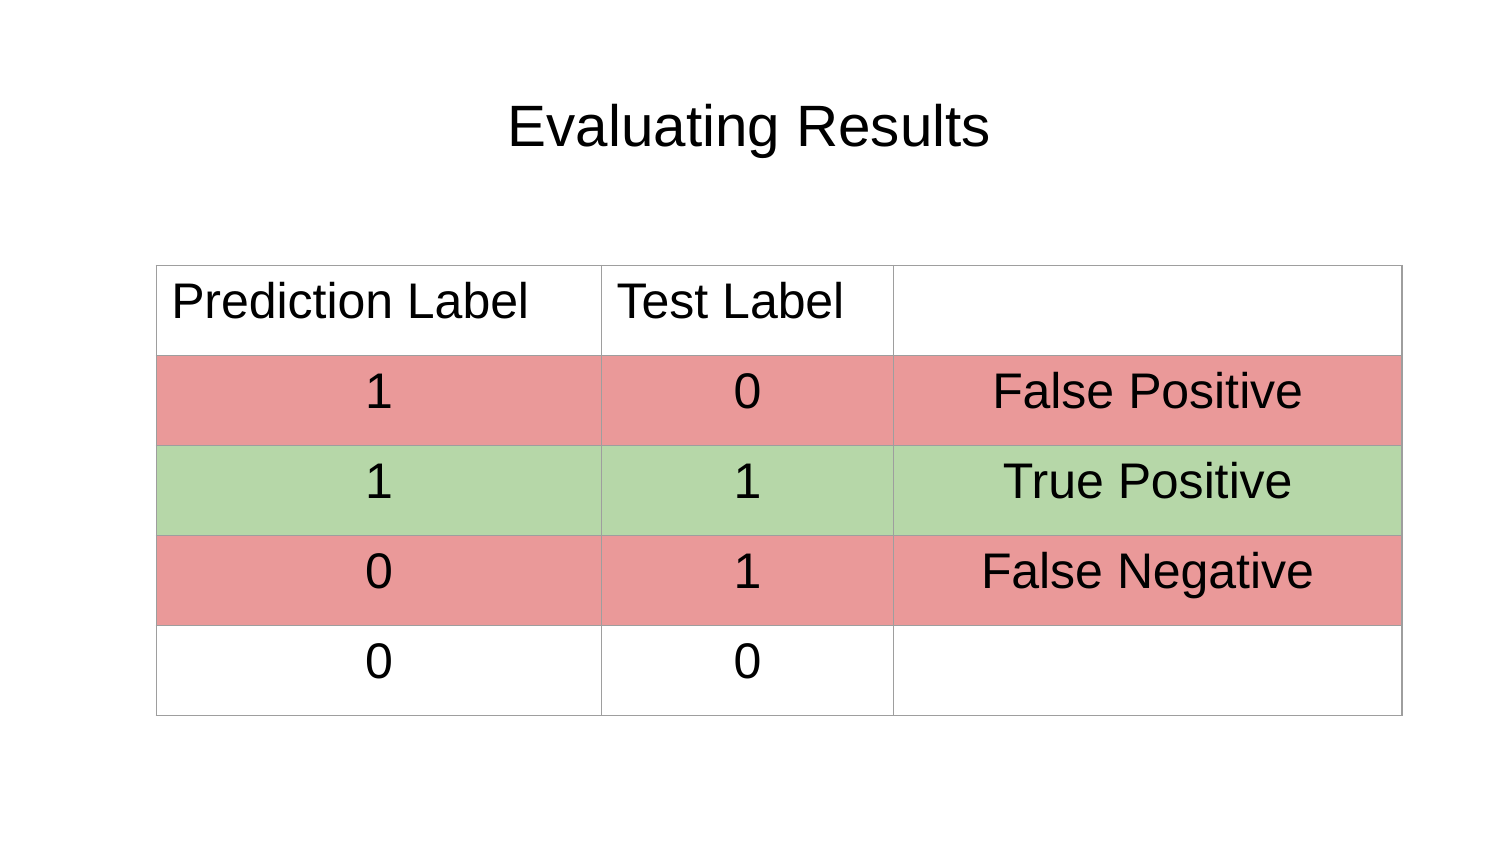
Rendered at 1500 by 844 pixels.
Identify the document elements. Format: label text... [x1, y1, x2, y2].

table_cell False Negative [894, 536, 1401, 625]
table_cell 1 [157, 446, 601, 535]
table_header Prediction Label [157, 266, 601, 355]
table_cell 0 [602, 356, 893, 445]
table_cell 1 [157, 356, 601, 445]
table_cell 0 [602, 626, 893, 715]
table_header Test Label [602, 266, 893, 355]
table_cell 1 [602, 446, 893, 535]
table_cell 1 [602, 536, 893, 625]
table_header [894, 266, 1401, 355]
table_cell 0 [157, 536, 601, 625]
text_box Evaluating Results [51, 72, 1449, 167]
table_cell 0 [157, 626, 601, 715]
table_cell False Positive [894, 356, 1401, 445]
table_cell [894, 626, 1401, 715]
table_cell True Positive [894, 446, 1401, 535]
